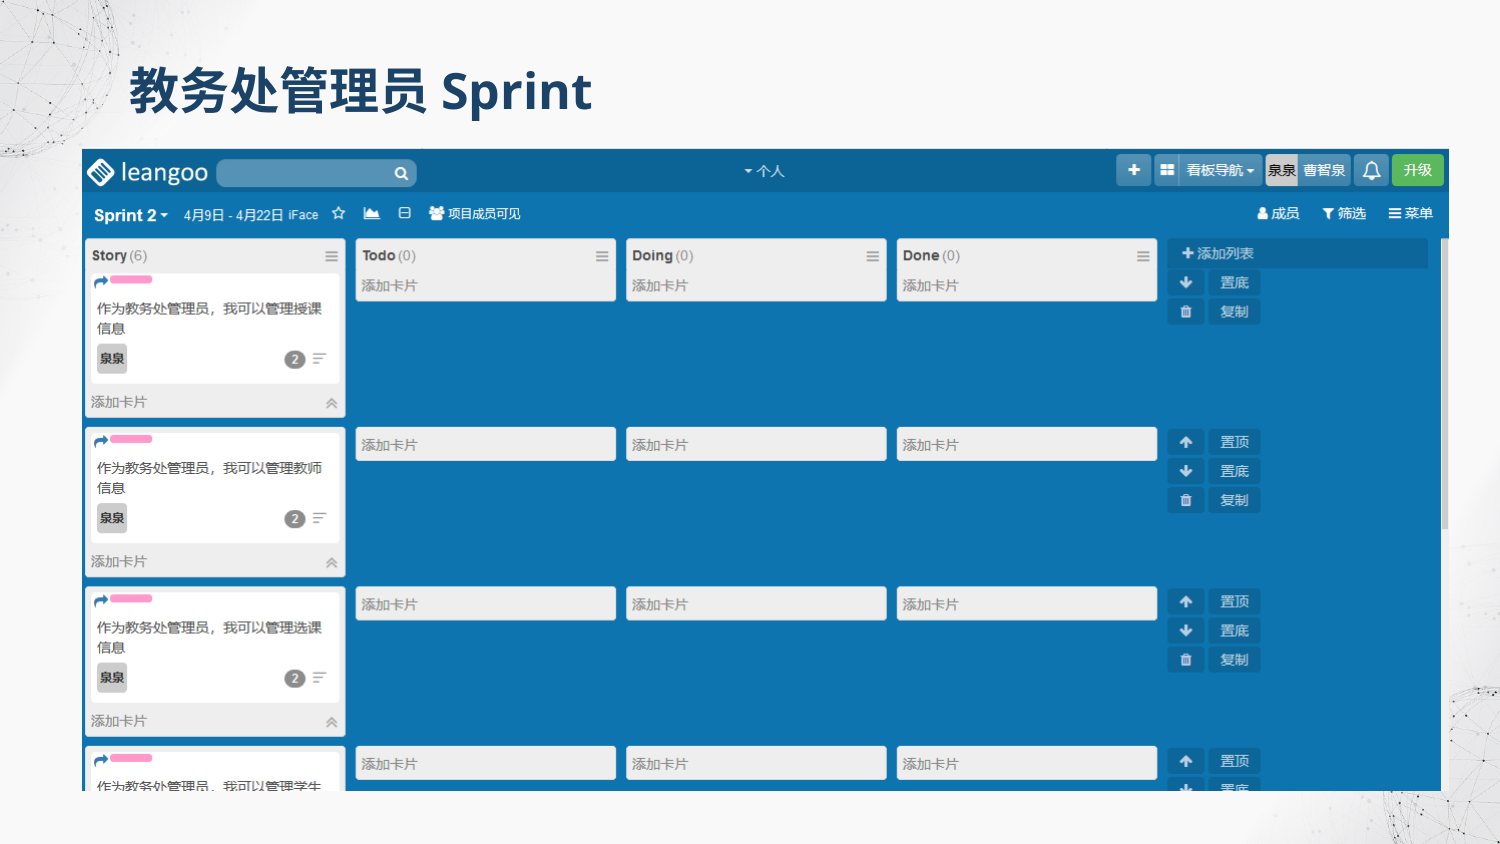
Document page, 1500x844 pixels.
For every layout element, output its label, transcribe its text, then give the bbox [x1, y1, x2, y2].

text_box 教务处管理员Sprint [118, 54, 684, 126]
picture [0, 0, 1500, 844]
